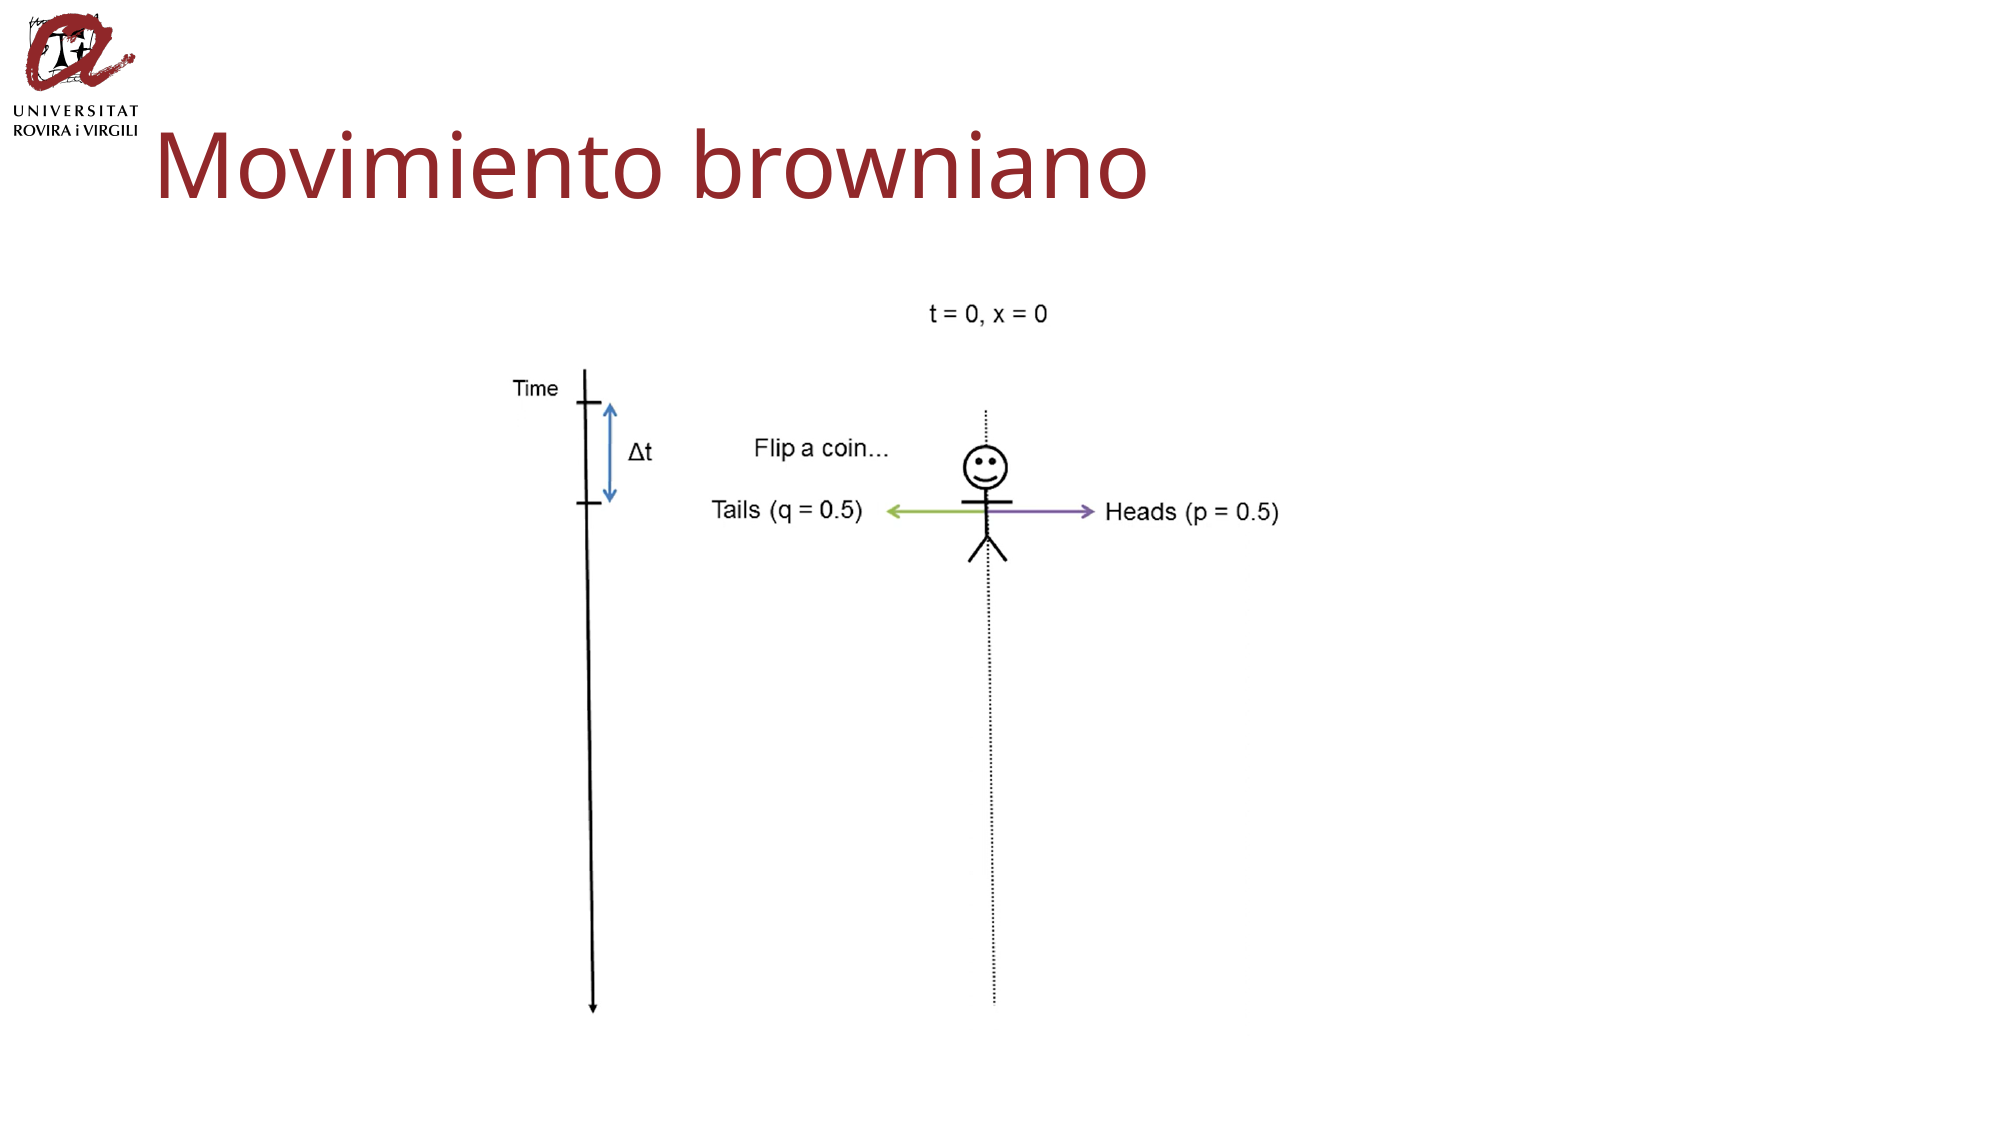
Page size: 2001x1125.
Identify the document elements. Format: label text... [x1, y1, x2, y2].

title Movimiento browniano [137, 59, 1863, 278]
picture [507, 298, 1493, 1036]
picture [14, 13, 138, 136]
